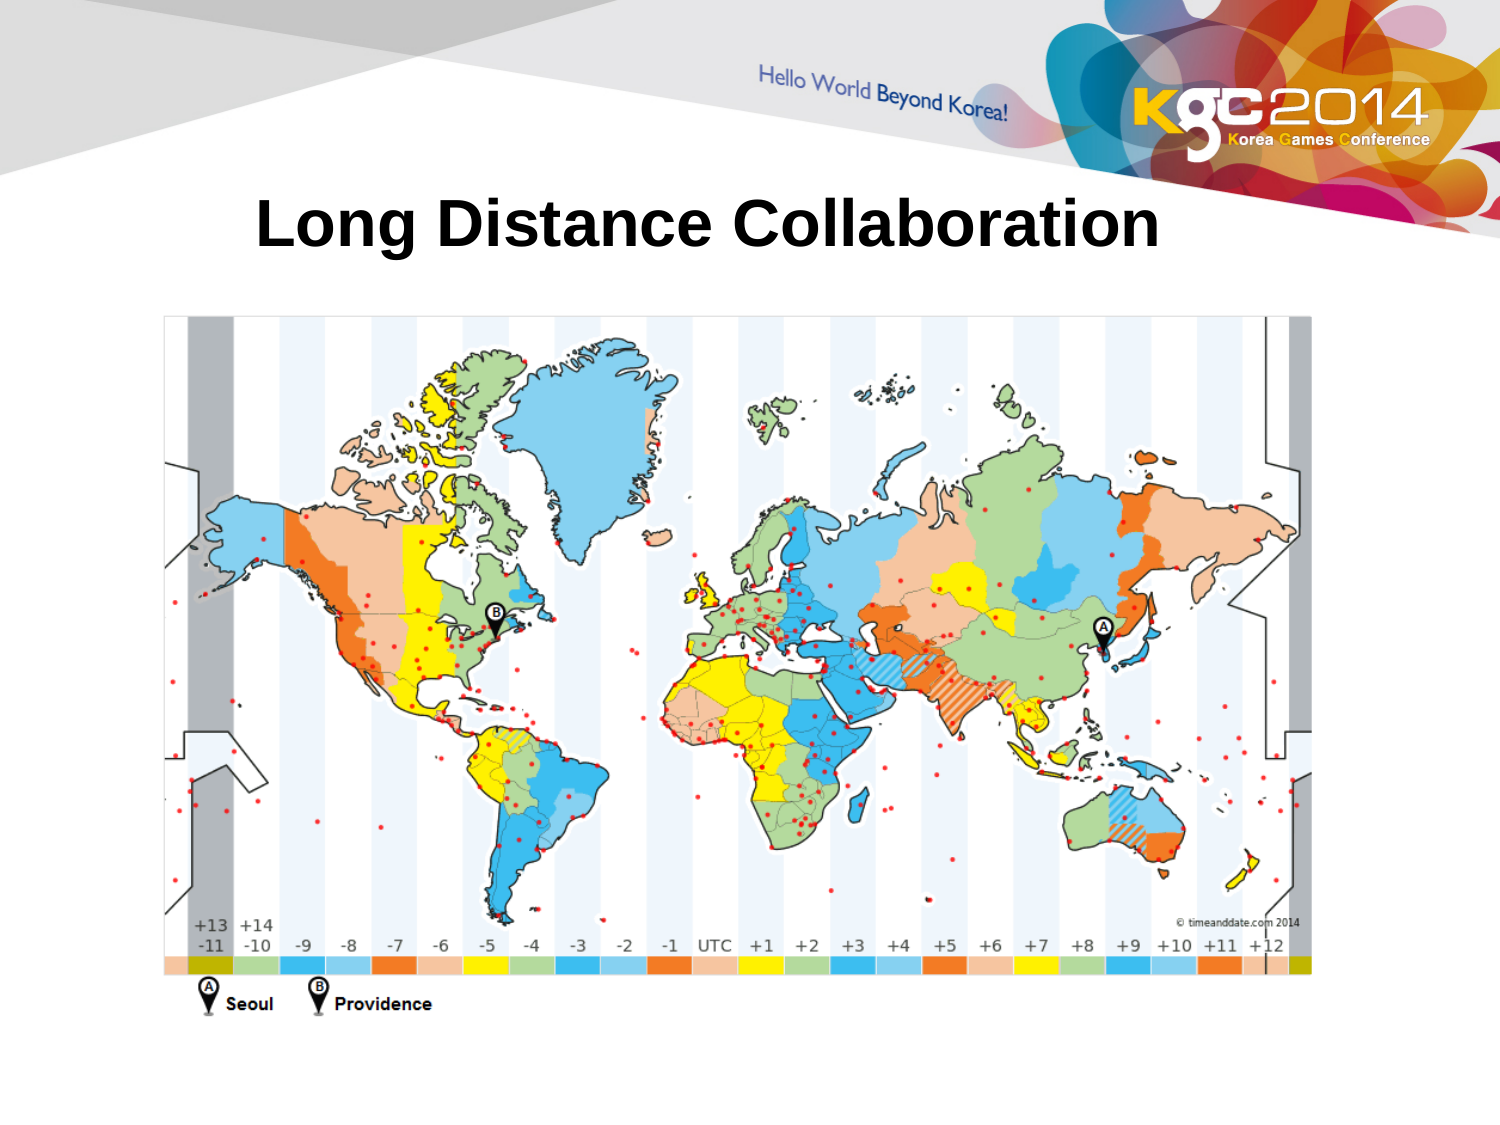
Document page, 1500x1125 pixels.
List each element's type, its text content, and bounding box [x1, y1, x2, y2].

picture [0, 0, 1500, 1125]
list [159, 311, 1319, 1021]
title Long Distance Collaboration [41, 160, 1377, 279]
